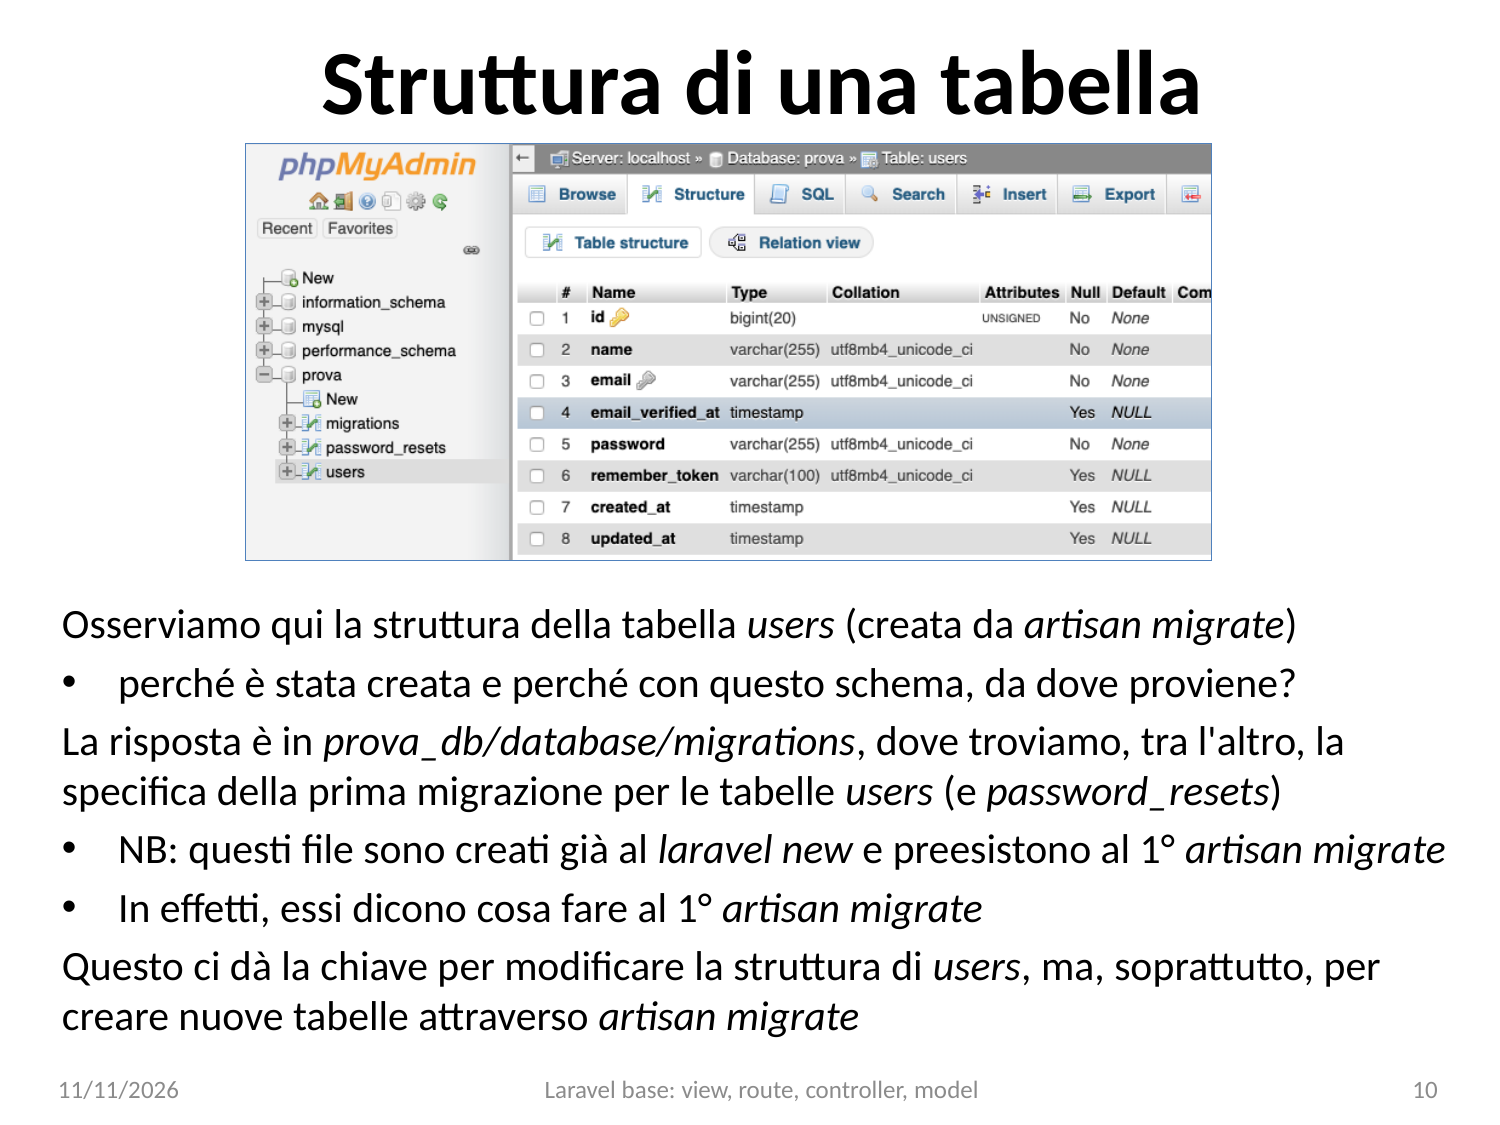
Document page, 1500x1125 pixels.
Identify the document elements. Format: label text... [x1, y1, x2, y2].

title Struttura di una tabella [58, 11, 1467, 144]
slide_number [42, 1058, 393, 1119]
footer Laravel base: view, route, controller, model [524, 1058, 1000, 1119]
picture [245, 142, 1212, 561]
list Osserviamo qui la struttura della tabella users (creata da artisan migrate) perché è stata creata e perché con questo schema, da dove proviene? La risposta è in prova_db/database/migrations, dove troviamo, tra l'altro, la specifica della prima migrazione per le tabelle users (e password_resets) NB: questi file sono creati già al laravel new e preesistono al 1° artisan migrate In effetti, essi dicono cosa fare al 1° artisan migrate Questo ci dà la chiave per modificare la struttura di users, ma, soprattutto, per creare nuove tabelle attraverso artisan migrate [46, 589, 1467, 1050]
slide_number 10 [1103, 1058, 1453, 1119]
